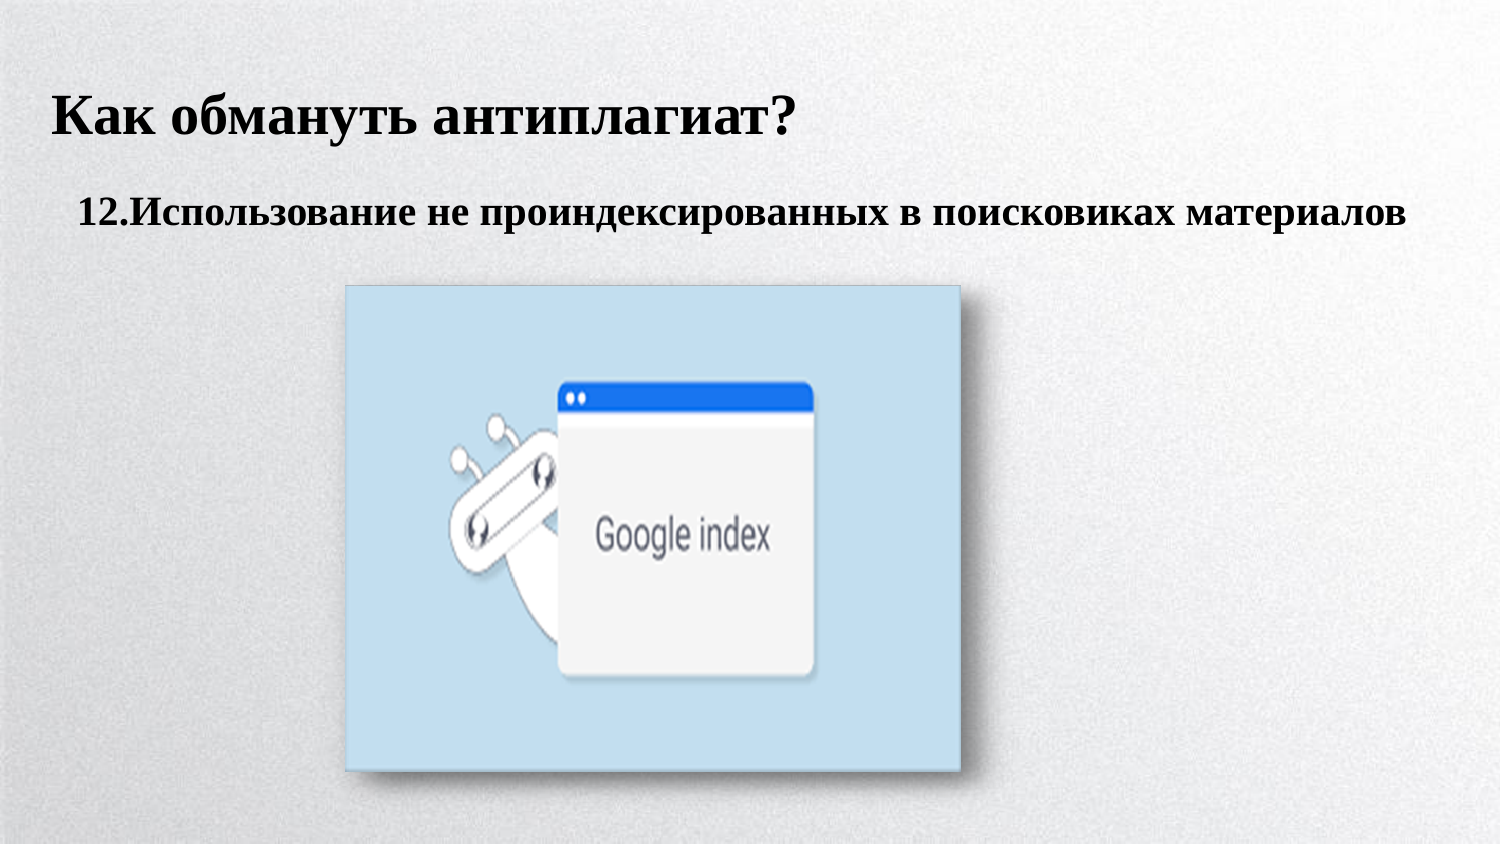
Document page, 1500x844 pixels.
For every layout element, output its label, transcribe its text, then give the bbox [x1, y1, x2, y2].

picture [0, 0, 1500, 844]
text_box Как обмануть антиплагиат? [37, 68, 1465, 154]
text_box 12.Использование не проиндексированных в поисковиках материалов [62, 176, 1437, 242]
